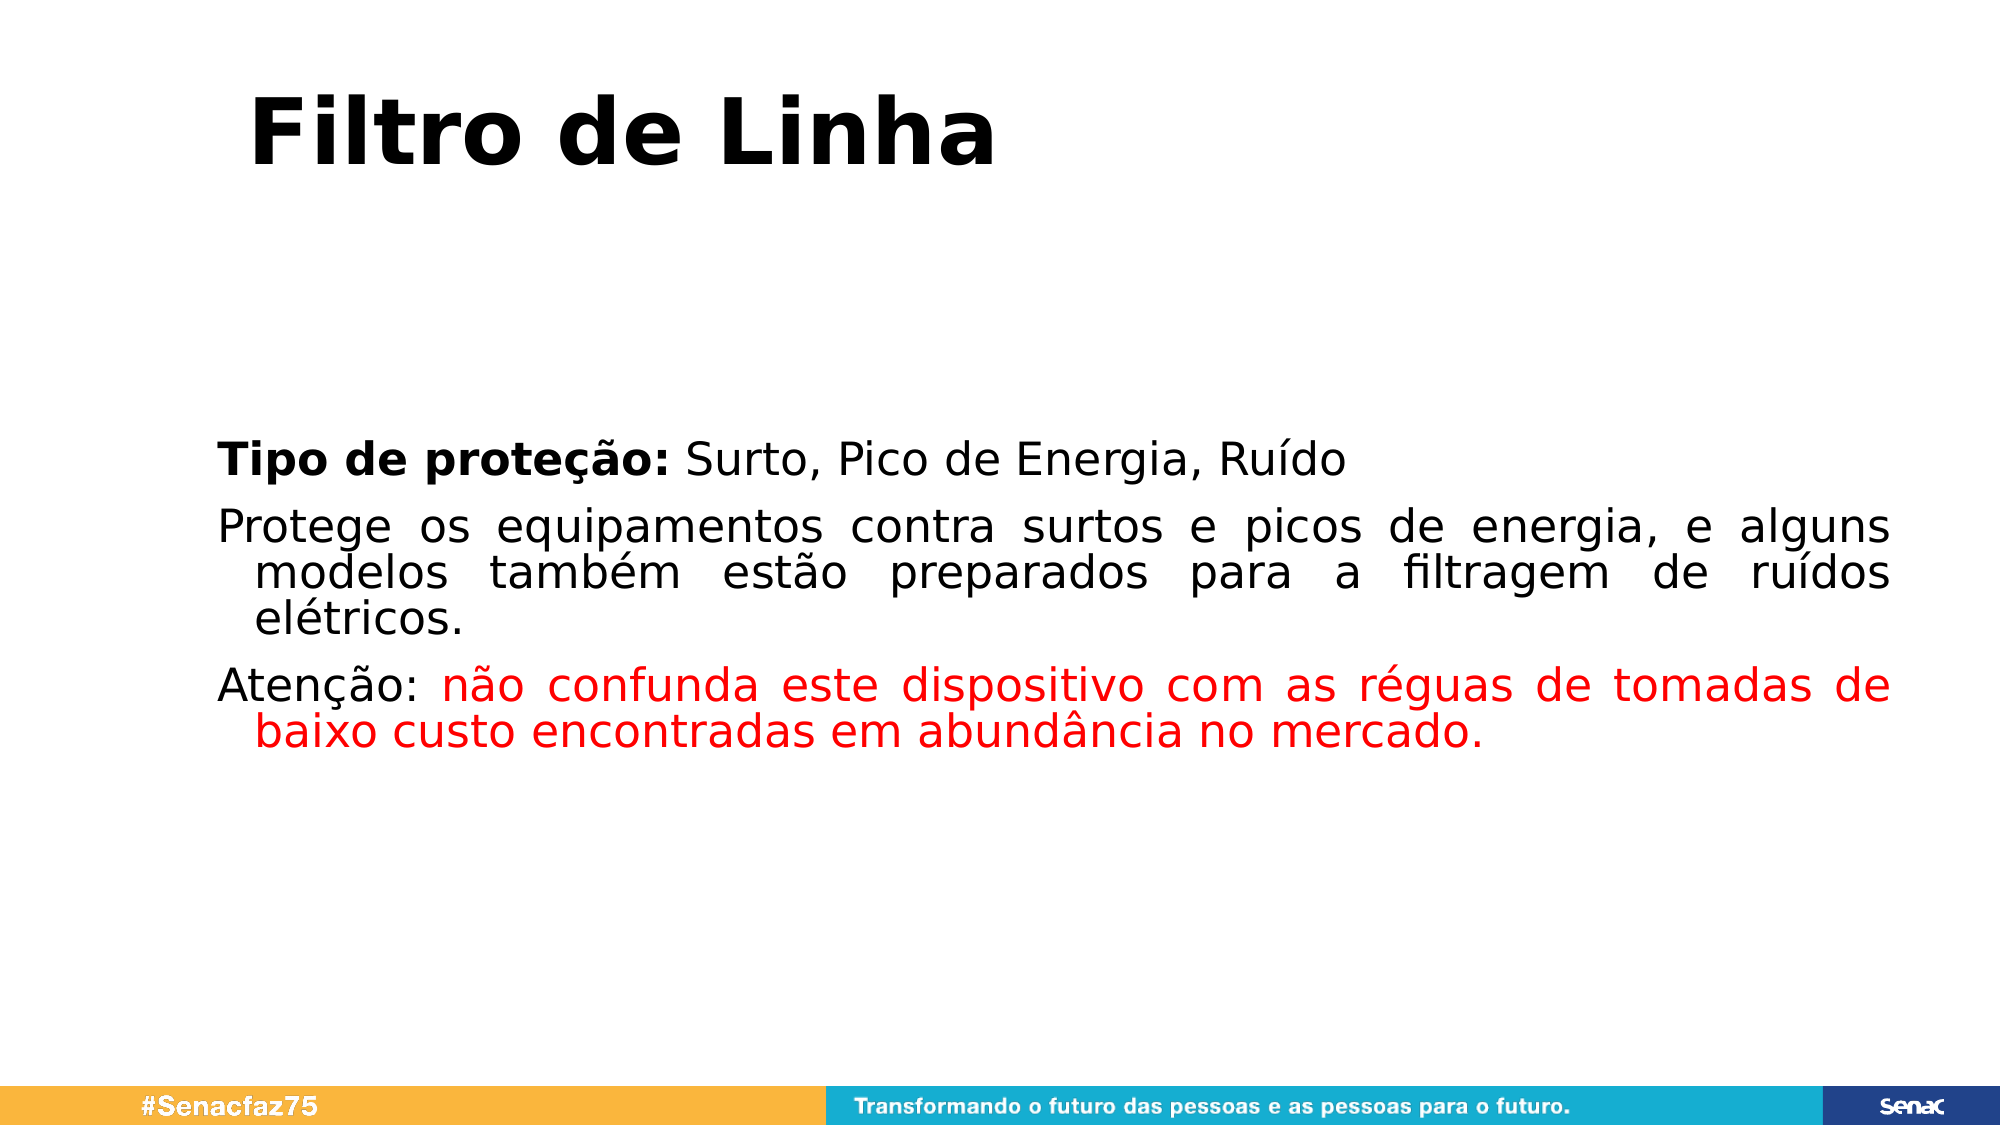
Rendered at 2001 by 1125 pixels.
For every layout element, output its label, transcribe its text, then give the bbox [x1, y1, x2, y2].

title Filtro de Linha [208, 25, 1827, 220]
list Tipo de proteção: Surto, Pico de Energia, Ruído Protege os equipamentos contra surtos e picos de energia, e alguns modelos também estão preparados para a filtragem de ruídos elétricos. Atenção: não confunda este dispositivo com as réguas de tomadas de baixo custo encontradas em abundância no mercado. [127, 220, 1908, 975]
picture [0, 1078, 2000, 1125]
